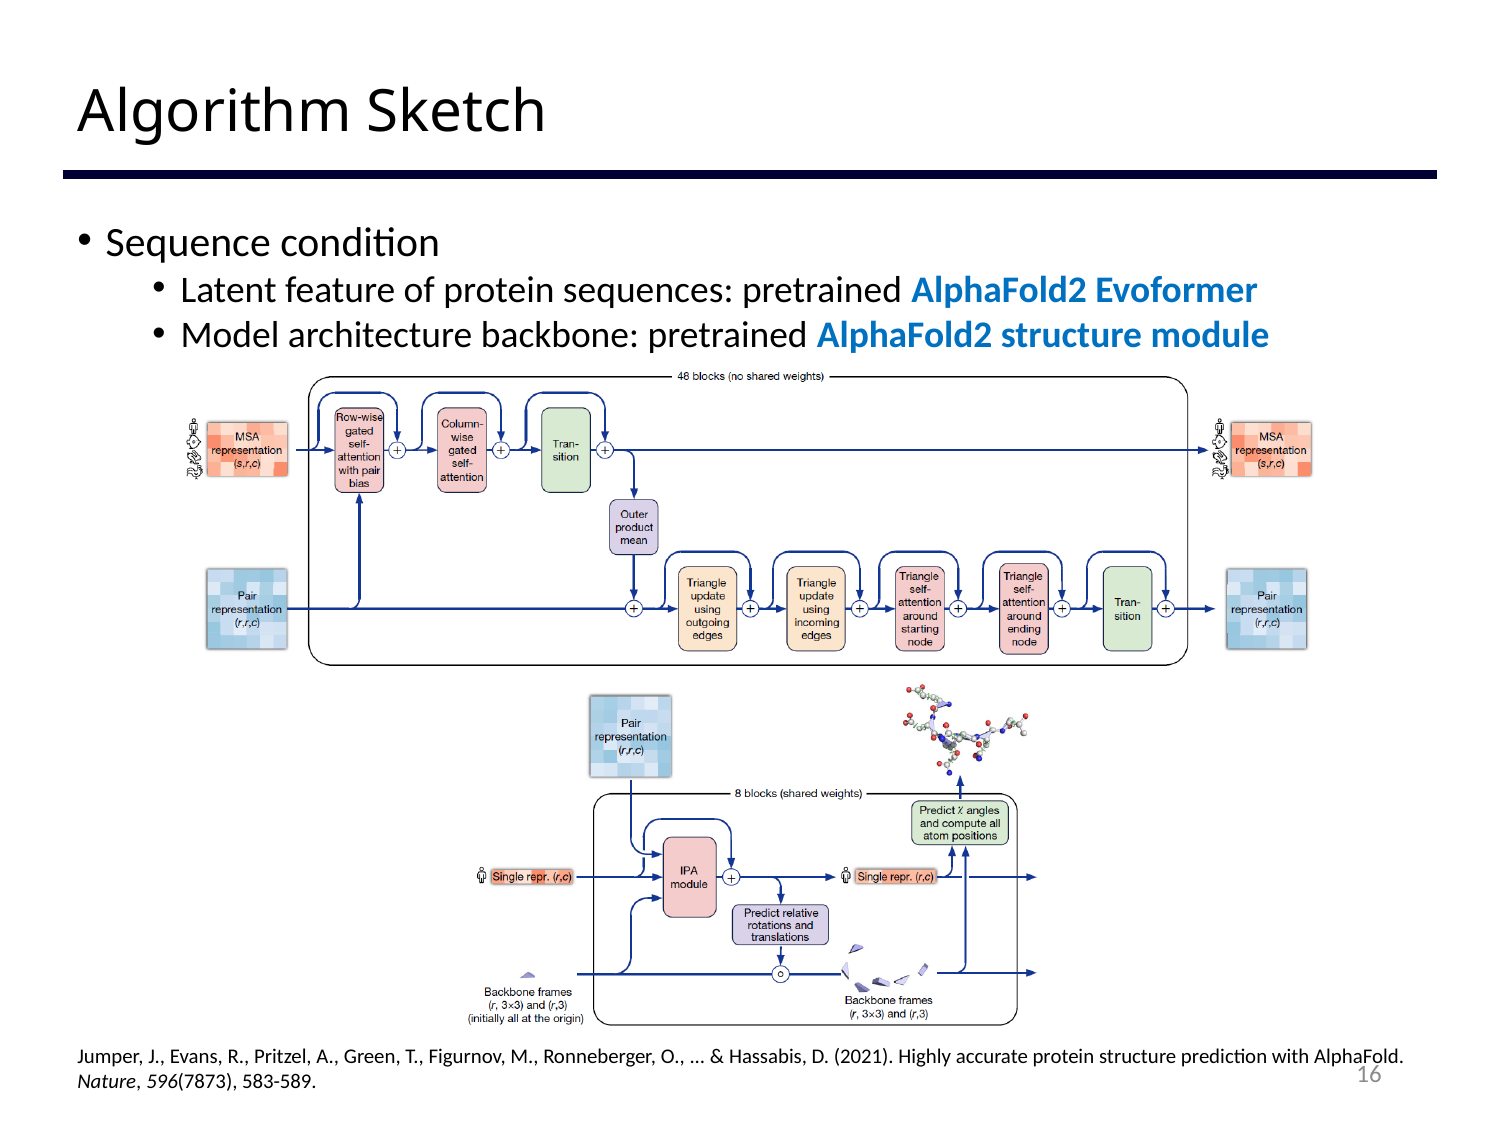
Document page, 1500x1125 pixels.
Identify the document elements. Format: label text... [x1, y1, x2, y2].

text_box Sequence condition Latent feature of protein sequences: pretrained AlphaFold2 Evoformer Model architecture backbone: pretrained AlphaFold2 structure module [62, 207, 1438, 362]
text_box Jumper, J., Evans, R., Pritzel, A., Green, T., Figurnov, M., Ronneberger, O., ... & Hassabis, D. (2021). Highly accurate protein structure prediction with AlphaFold. Nature, 596(7873), 583-589. [62, 1035, 1438, 1100]
picture [457, 682, 1043, 1036]
title Algorithm Sketch [62, 55, 1357, 170]
picture [172, 363, 1328, 675]
